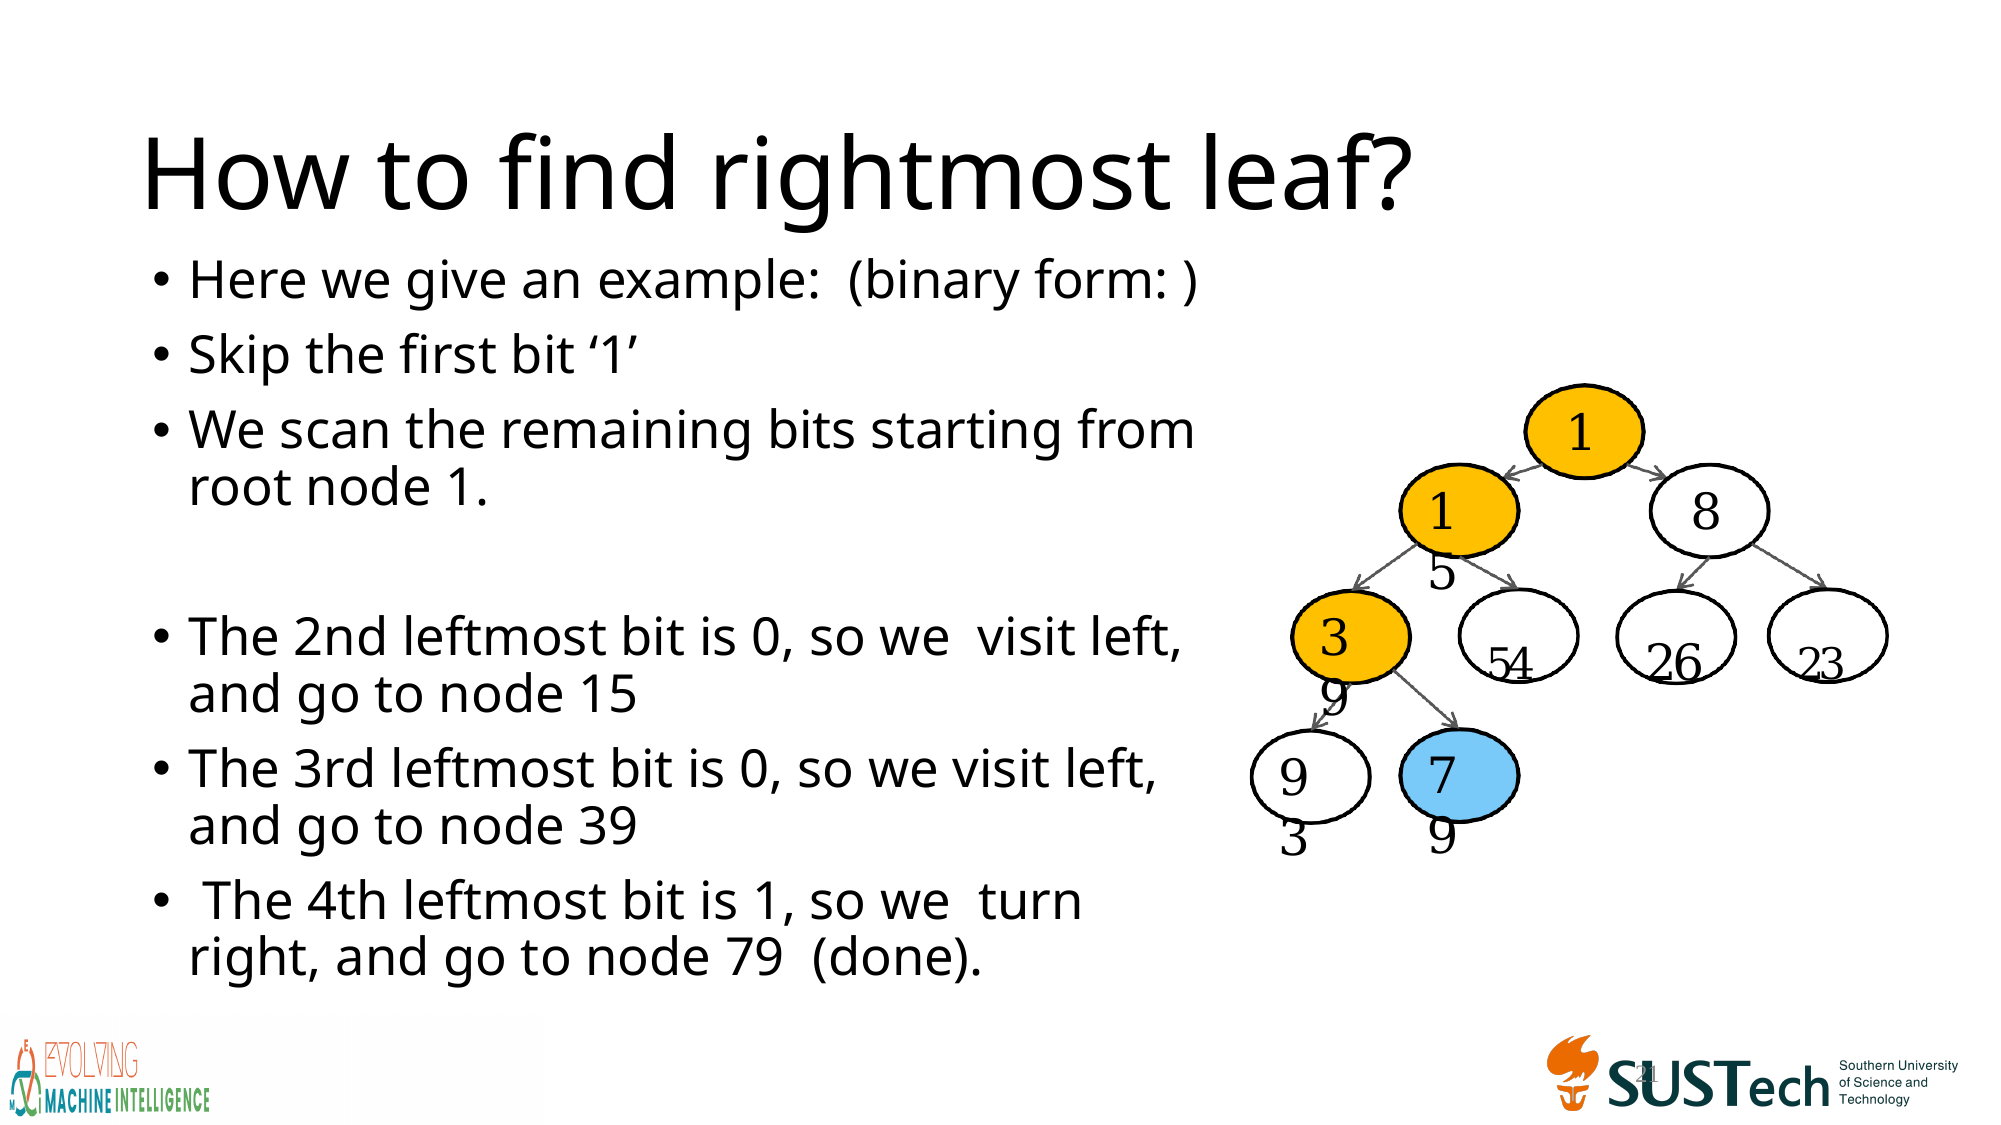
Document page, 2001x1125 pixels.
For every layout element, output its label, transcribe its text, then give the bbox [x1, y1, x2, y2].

title How to find rightmost leaf? [137, 73, 1863, 264]
picture [0, 1012, 547, 1125]
text_box 93 [1276, 742, 1336, 865]
text_box 15 [1424, 476, 1485, 599]
text_box 8 [1688, 477, 1721, 540]
text_box 79 [1424, 741, 1485, 864]
text_box 21 [1630, 1050, 1669, 1087]
picture [1547, 1035, 1958, 1111]
text_box 1 [1563, 398, 1596, 461]
text_box 39 [1316, 603, 1377, 726]
text_box [1249, 383, 1889, 825]
text_box 54 26 23 [1483, 603, 1853, 696]
